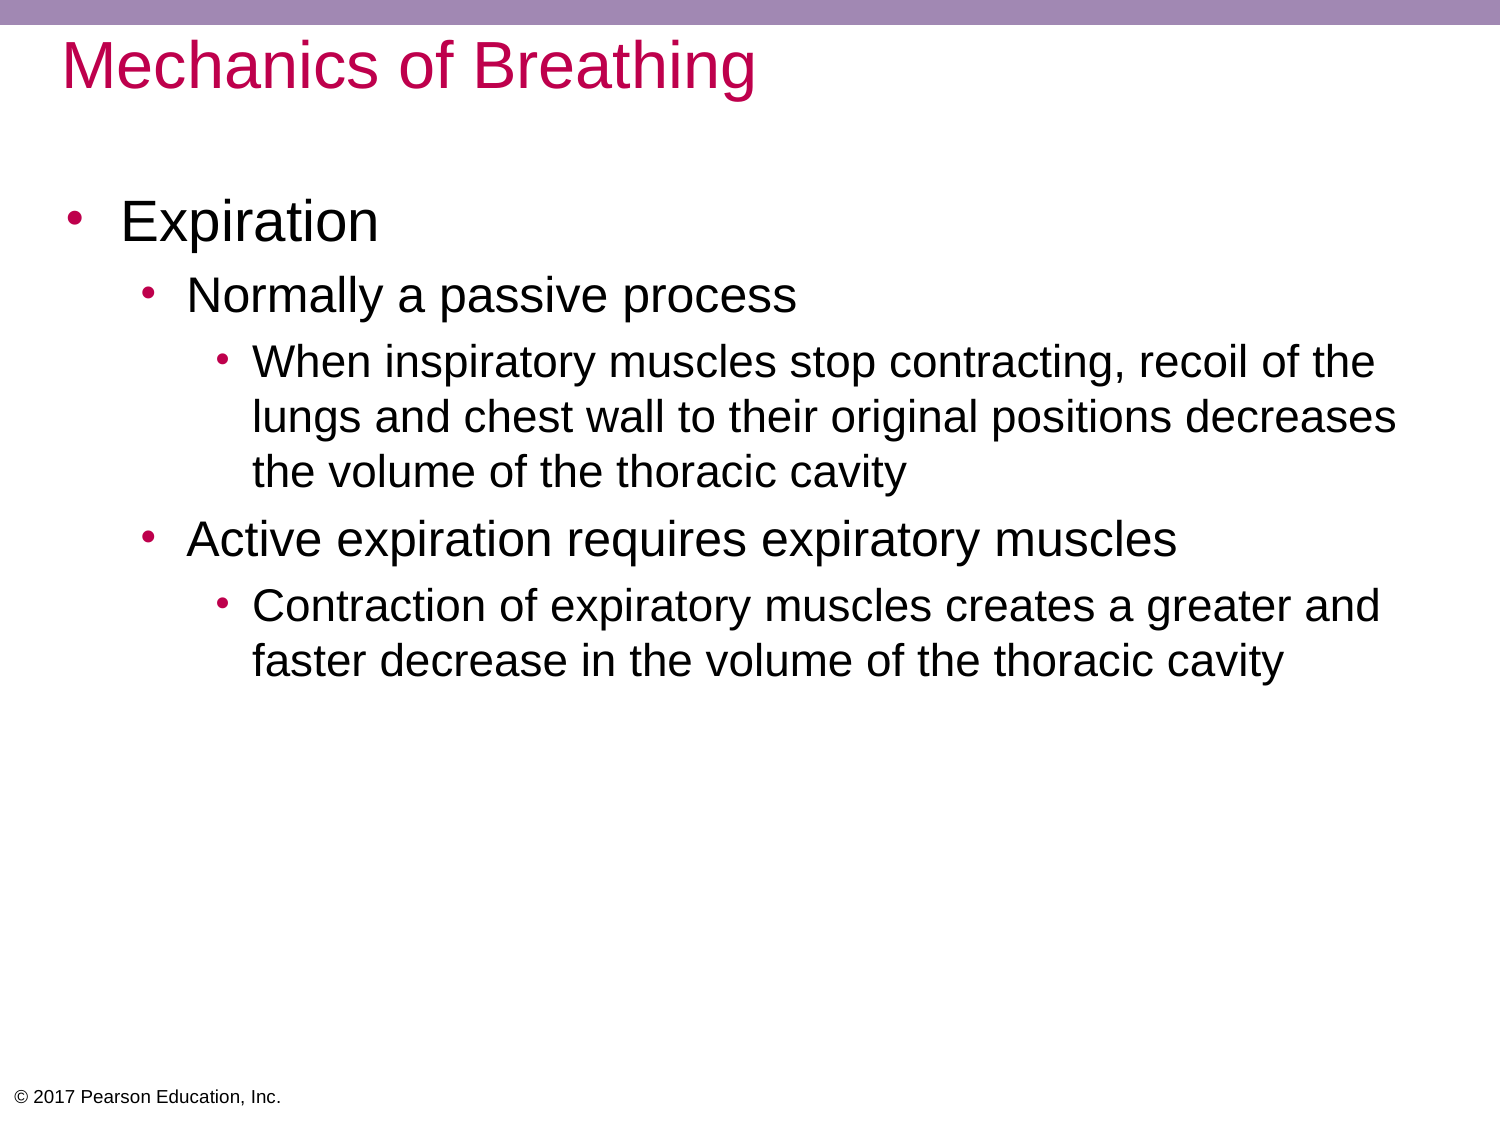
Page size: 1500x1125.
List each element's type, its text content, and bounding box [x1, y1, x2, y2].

title Mechanics of Breathing [46, 14, 1500, 110]
list Expiration Normally a passive process When inspiratory muscles stop contracting, recoil of the lungs and chest wall to their original positions decreases the volume of the thoracic cavity Active expiration requires expiratory muscles Contraction of expiratory muscles creates a greater and faster decrease in the volume of the thoracic cavity [49, 175, 1450, 1038]
